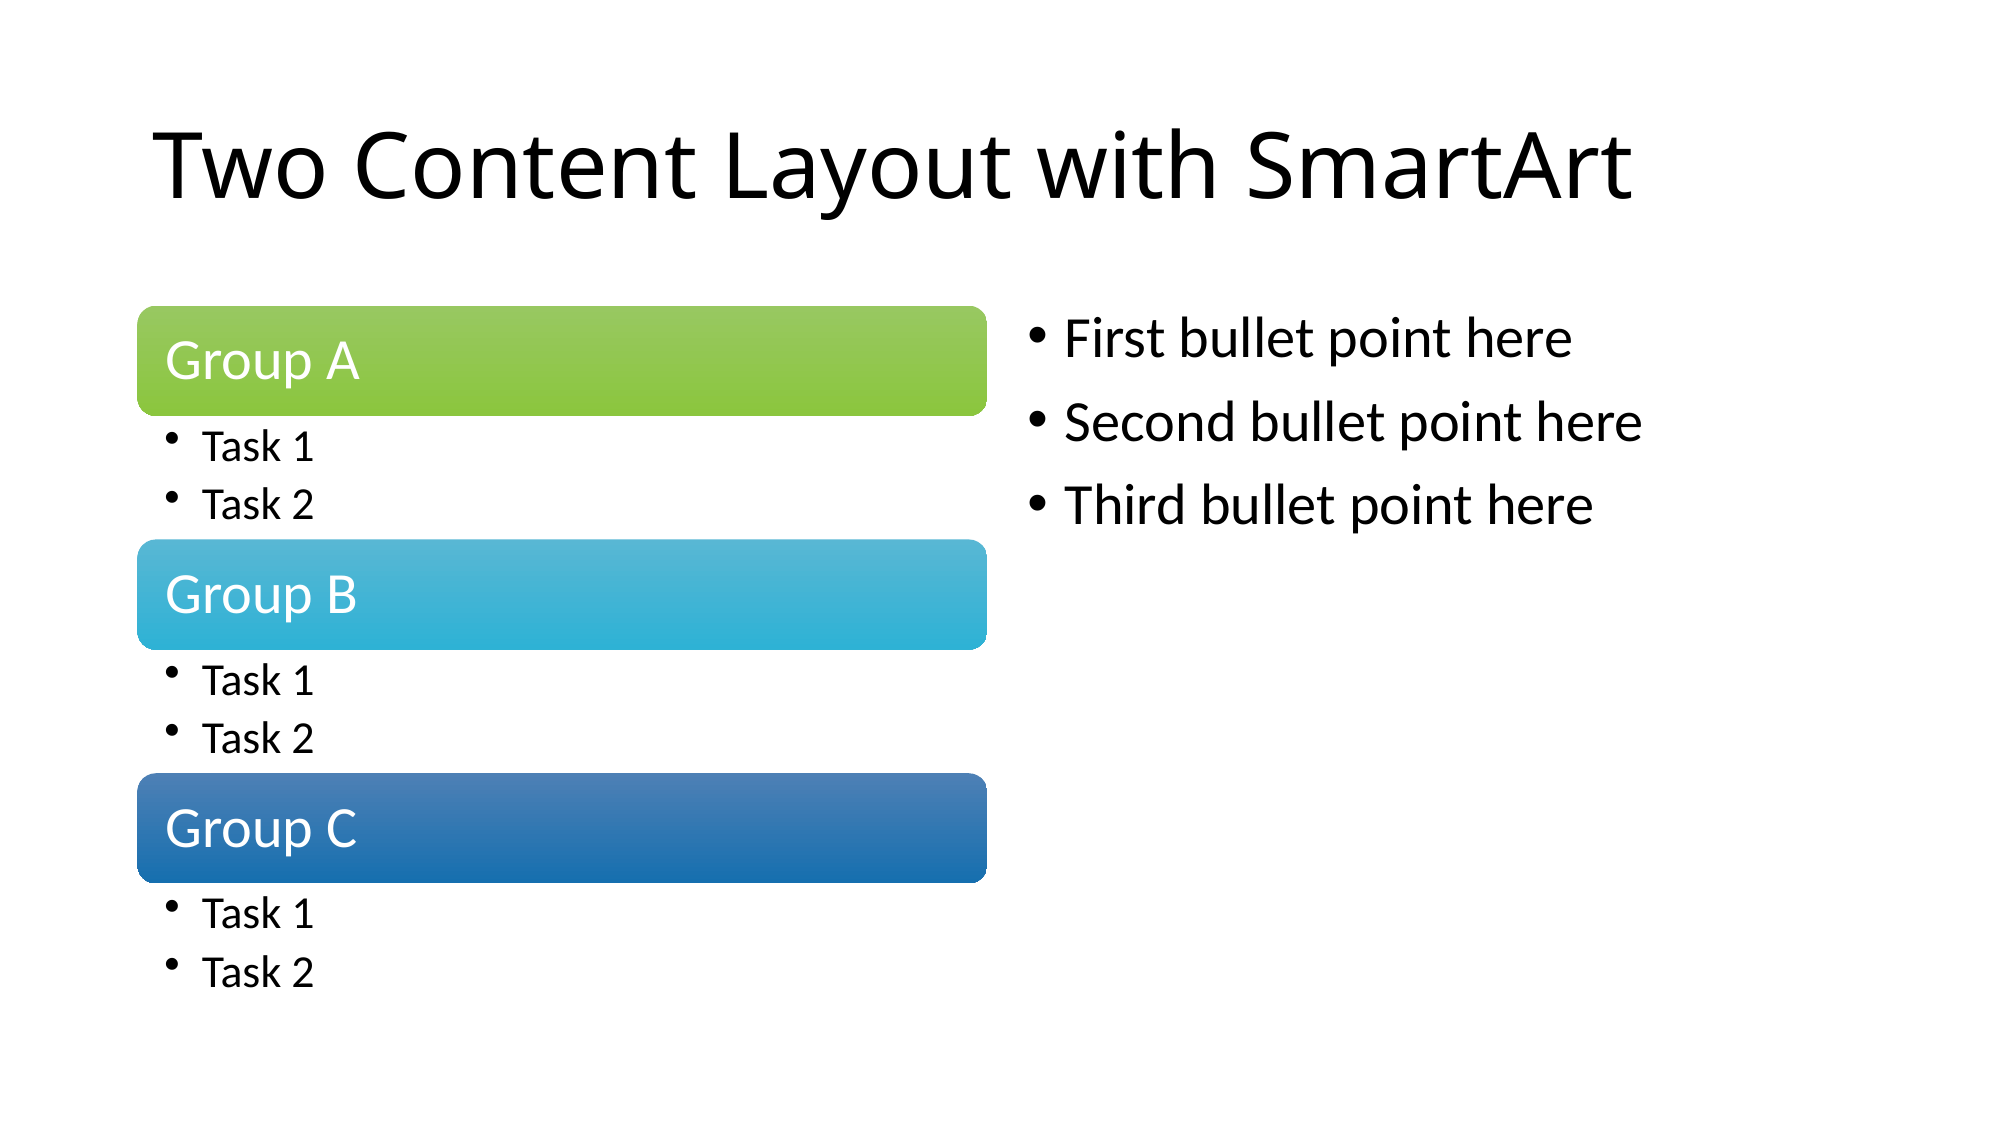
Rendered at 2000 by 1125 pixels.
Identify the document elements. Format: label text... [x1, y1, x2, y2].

title Two Content Layout with SmartArt [137, 59, 1862, 278]
list First bullet point here Second bullet point here Third bullet point here [1012, 299, 1863, 1014]
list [137, 299, 988, 1014]
